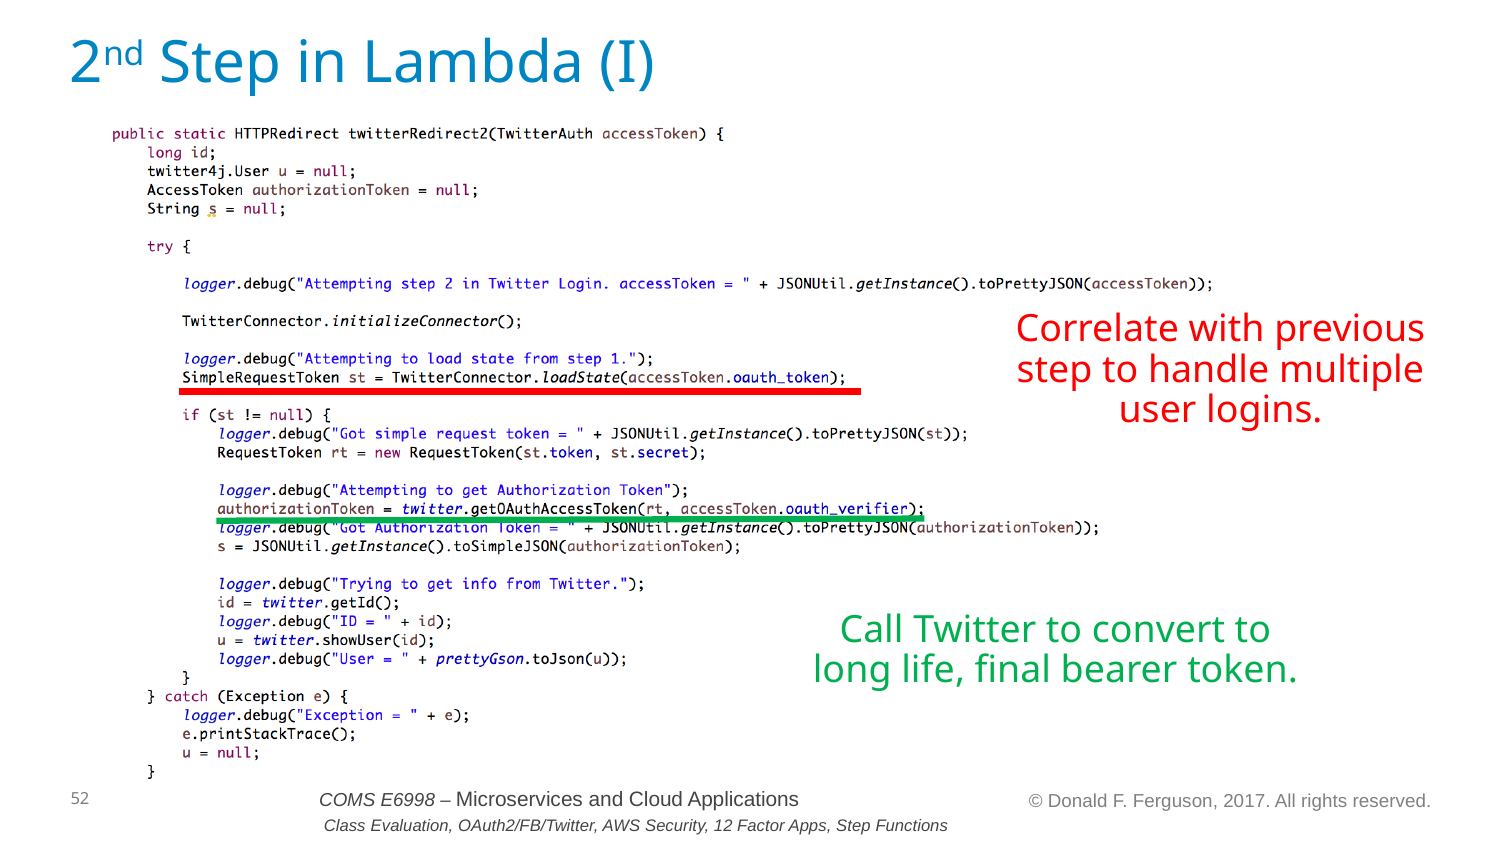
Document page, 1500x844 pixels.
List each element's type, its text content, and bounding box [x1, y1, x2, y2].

title 2nd Step in Lambda (I) [69, 31, 1422, 96]
text_box Correlate with previous step to handle multiple user logins. [1252, 301, 1296, 452]
picture [86, 112, 1249, 792]
